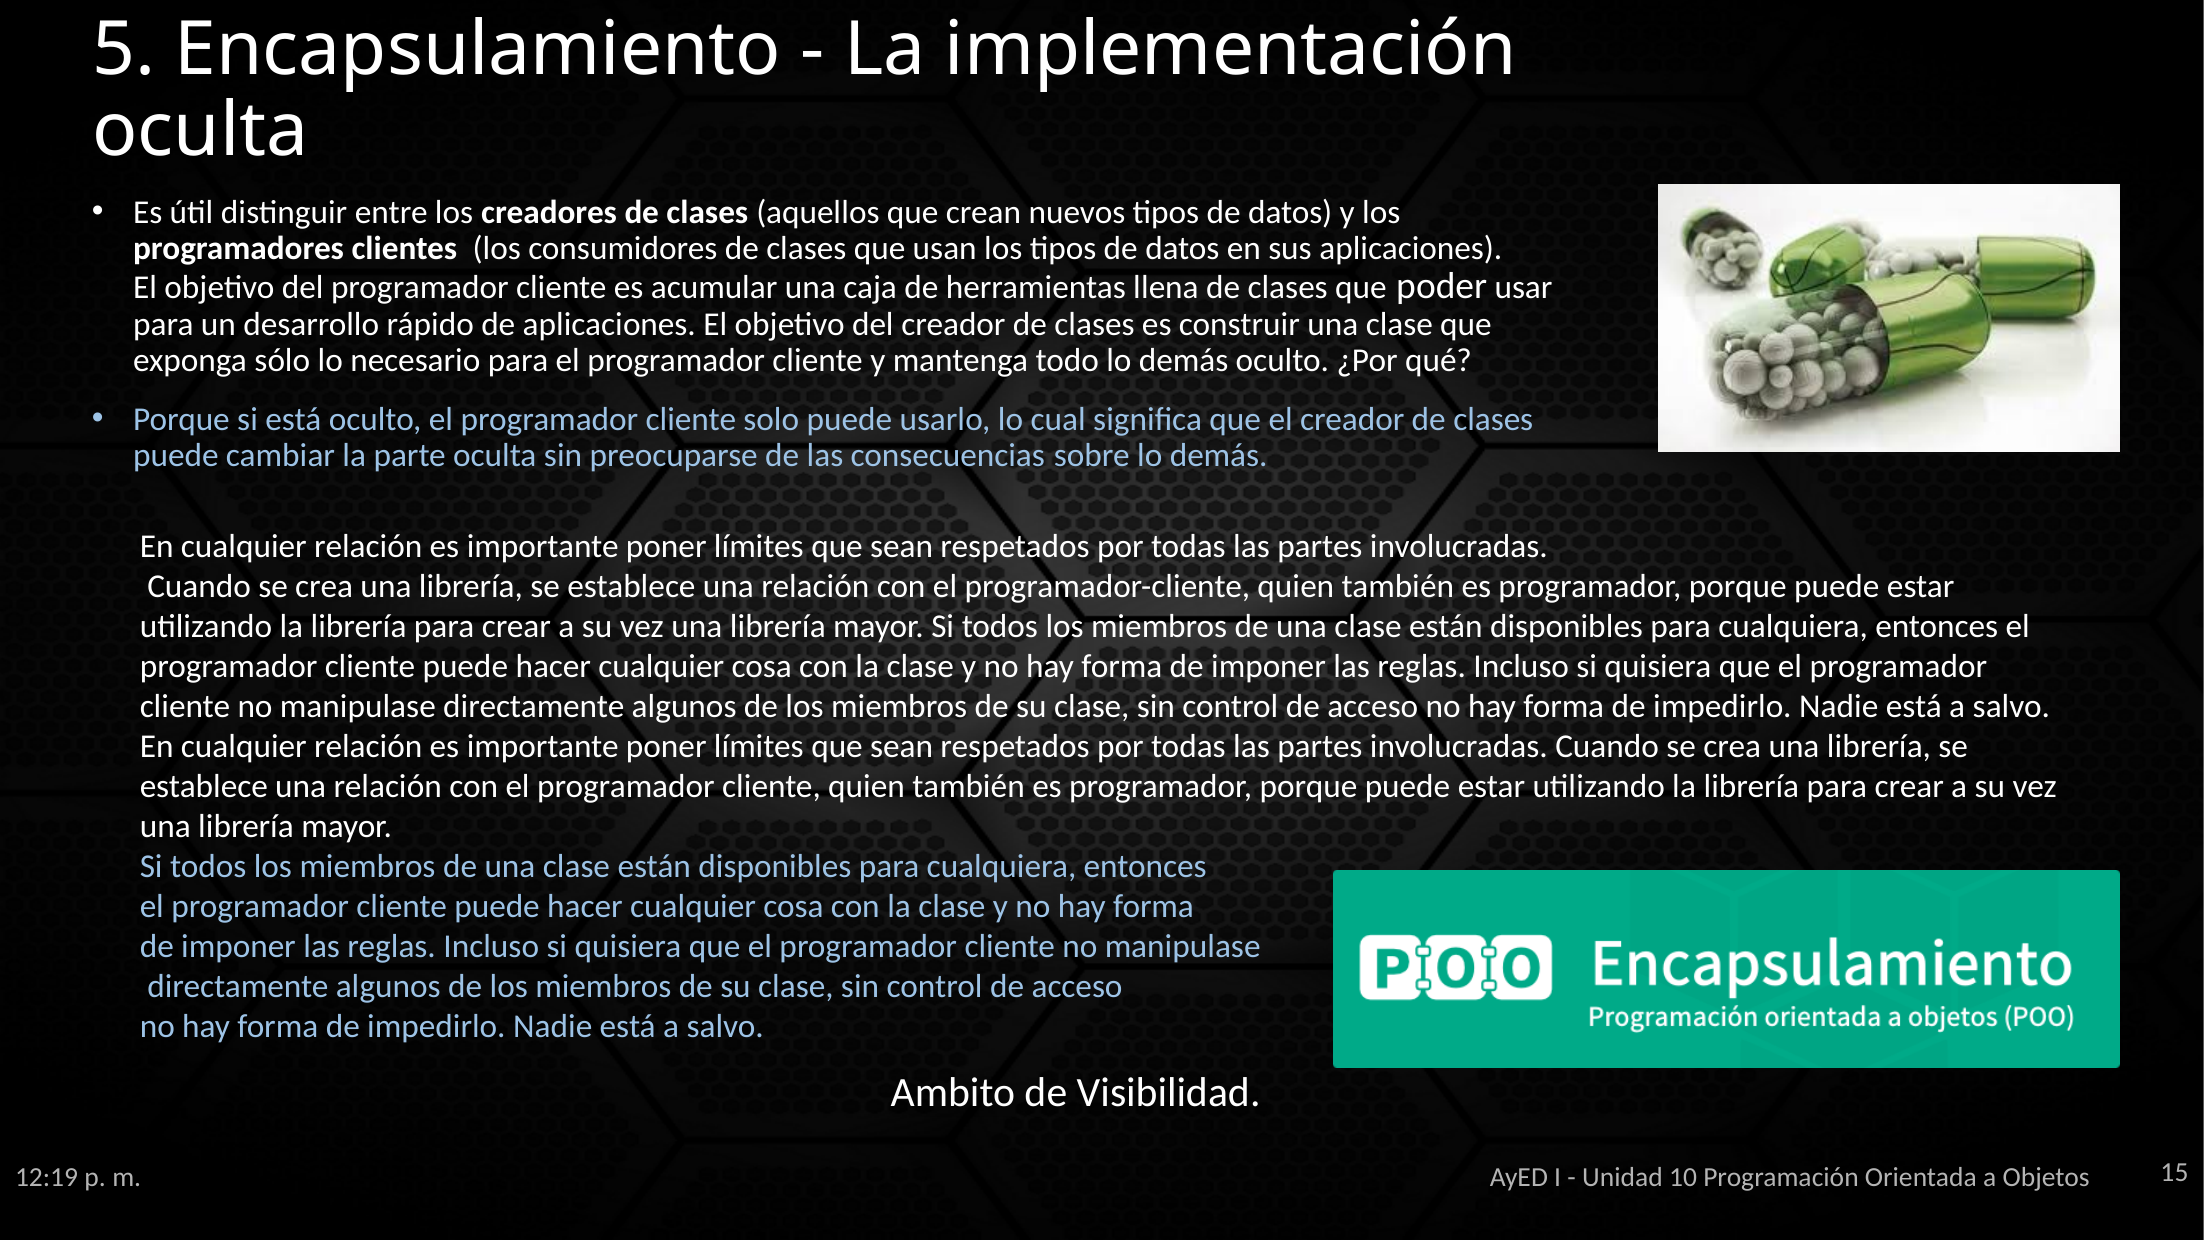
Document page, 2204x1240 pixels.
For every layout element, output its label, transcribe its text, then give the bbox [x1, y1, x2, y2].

picture [0, 0, 2204, 1240]
text_box Ambito de Visibilidad. [875, 1056, 1277, 1123]
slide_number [0, 1152, 507, 1199]
list Es útil distinguir entre los creadores de clases (aquellos que crean nuevos tipos de datos) y los programadores clientes (los consumidores de clases que usan los tipos de datos en sus aplicaciones). El objetivo del programador cliente es acumular una caja de herramientas llena de clases que poder usar para un desarrollo rápido de aplicaciones. El objetivo del creador de clases es construir una clase que exponga sólo lo necesario para el programador cliente y mantenga todo lo demás oculto. ¿Por qué? Porque si está oculto, el programador cliente solo puede usarlo, lo cual significa que el creador de clases puede cambiar la parte oculta sin preocuparse de las consecuencias sobre lo demás. [76, 187, 1615, 470]
title 5. Encapsulamiento - La implementación oculta [77, 33, 1749, 149]
footer AyED I - Unidad 10 Programación Orientada a Objetos [1376, 1152, 2078, 1199]
slide_number 15 [2078, 1143, 2204, 1199]
text_box En cualquier relación es importante poner límites que sean respetados por todas las partes involucradas. Cuando se crea una librería, se establece una relación con el programador-cliente, quien también es programador, porque puede estar utilizando la librería para crear a su vez una librería mayor. Si todos los miembros de una clase están disponibles para cualquiera, entonces el programador cliente puede hacer cualquier cosa con la clase y no hay forma de imponer las reglas. Incluso si quisiera que el programador cliente no manipulase directamente algunos de los miembros de su clase, sin control de acceso no hay forma de impedirlo. Nadie está a salvo. En cualquier relación es importante poner límites que sean respetados por todas las partes involucradas. Cuando se crea una librería, se establece una relación con el programador cliente, quien también es programador, porque puede estar utilizando la librería para crear a su vez una librería mayor. Si todos los miembros de una clase están disponibles para cualquiera, entonces el programador cliente puede hacer cualquier cosa con la clase y no hay forma de imponer las reglas. Incluso si quisiera que el programador cliente no manipulase directamente algunos de los miembros de su clase, sin control de acceso no hay forma de impedirlo. Nadie está a salvo. [125, 517, 2079, 1051]
